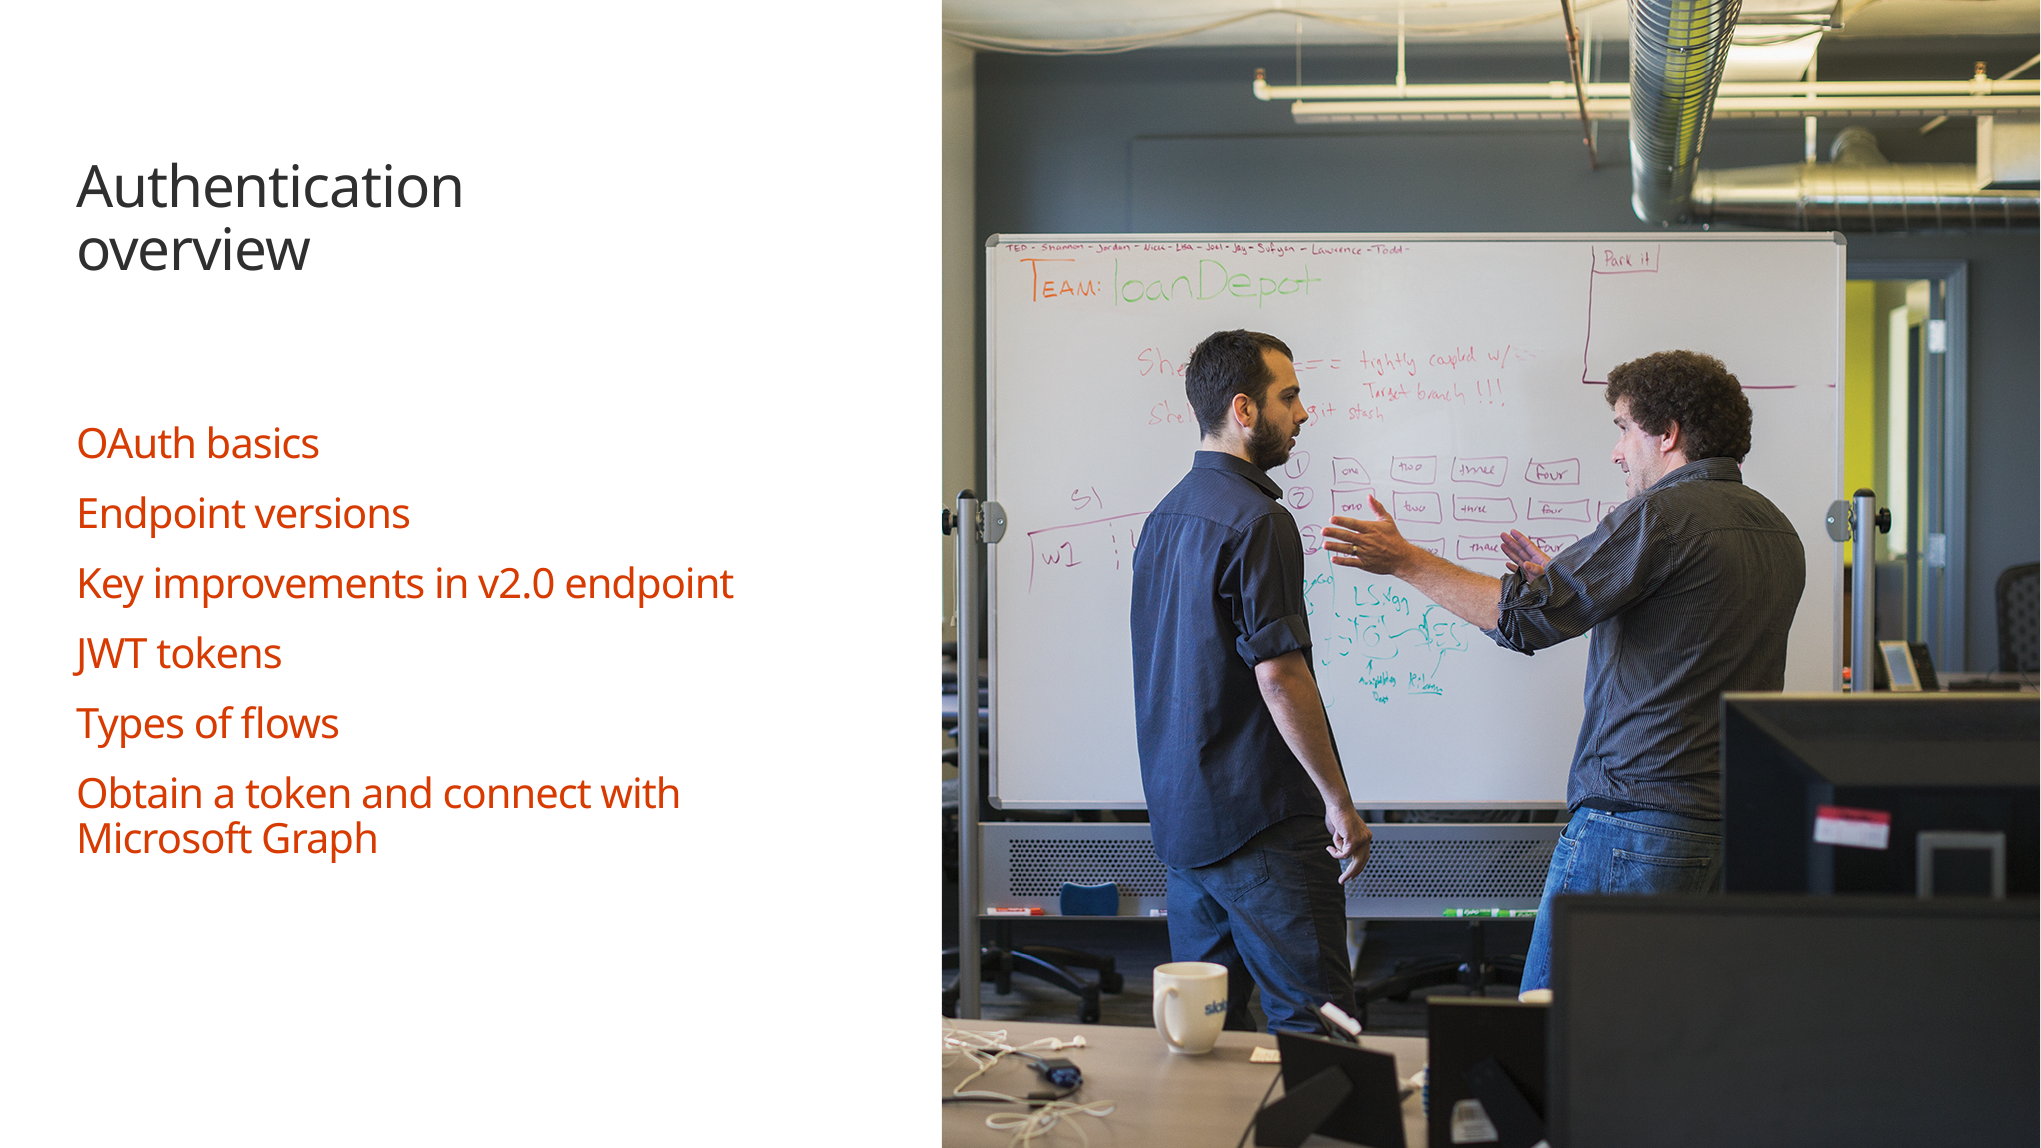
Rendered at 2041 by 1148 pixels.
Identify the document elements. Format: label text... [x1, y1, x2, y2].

title Authentication overview [76, 157, 662, 309]
picture [941, 0, 2041, 1148]
list OAuth basics Endpoint versions Key improvements in v2.0 endpoint JWT tokens Types of flows Obtain a token and connect with Microsoft Graph [76, 422, 790, 1056]
